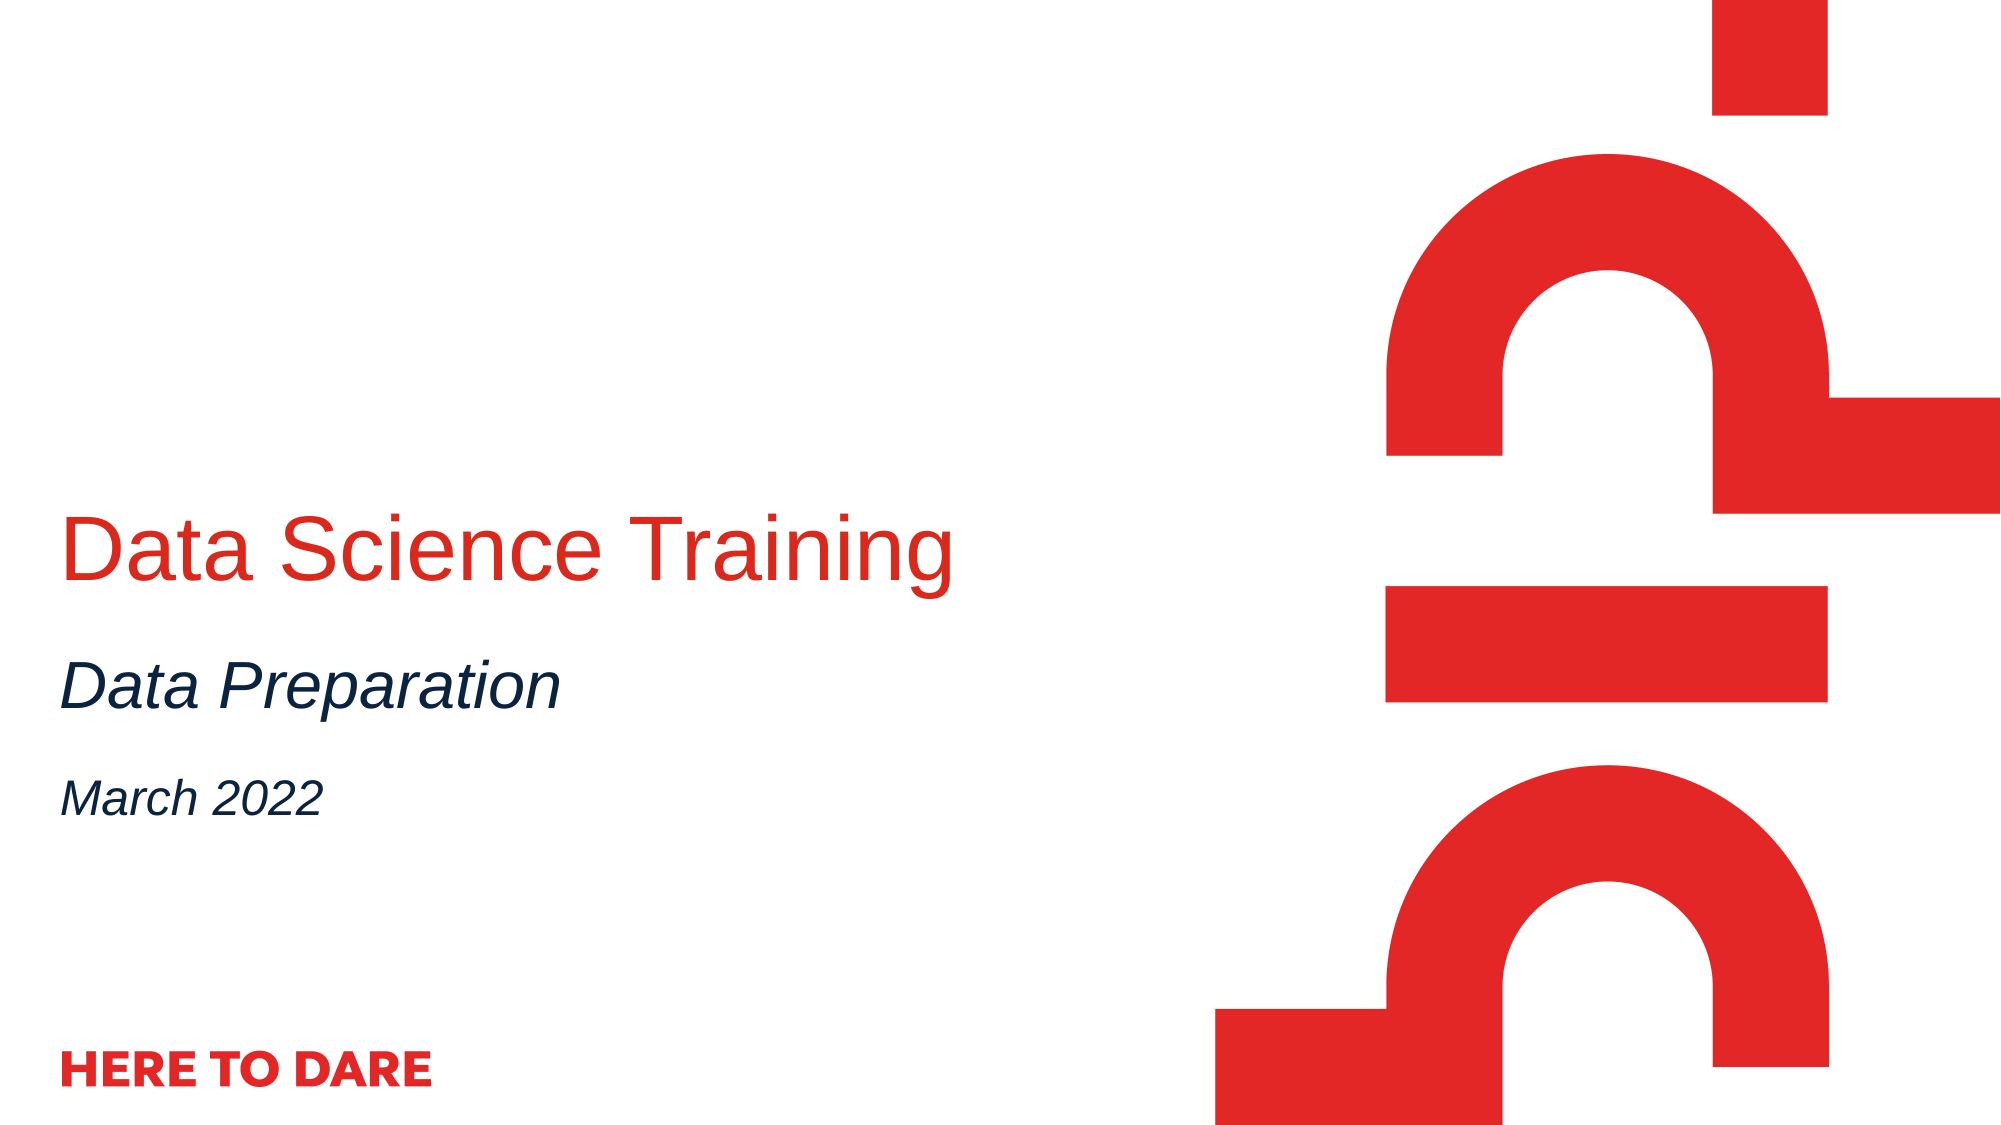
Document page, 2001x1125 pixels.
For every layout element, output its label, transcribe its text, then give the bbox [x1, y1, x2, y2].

picture [0, 0, 2000, 1125]
title Data Science Training [45, 386, 1268, 609]
text_box March 2022 [45, 757, 1268, 833]
text_box Data Preparation [45, 634, 1197, 730]
